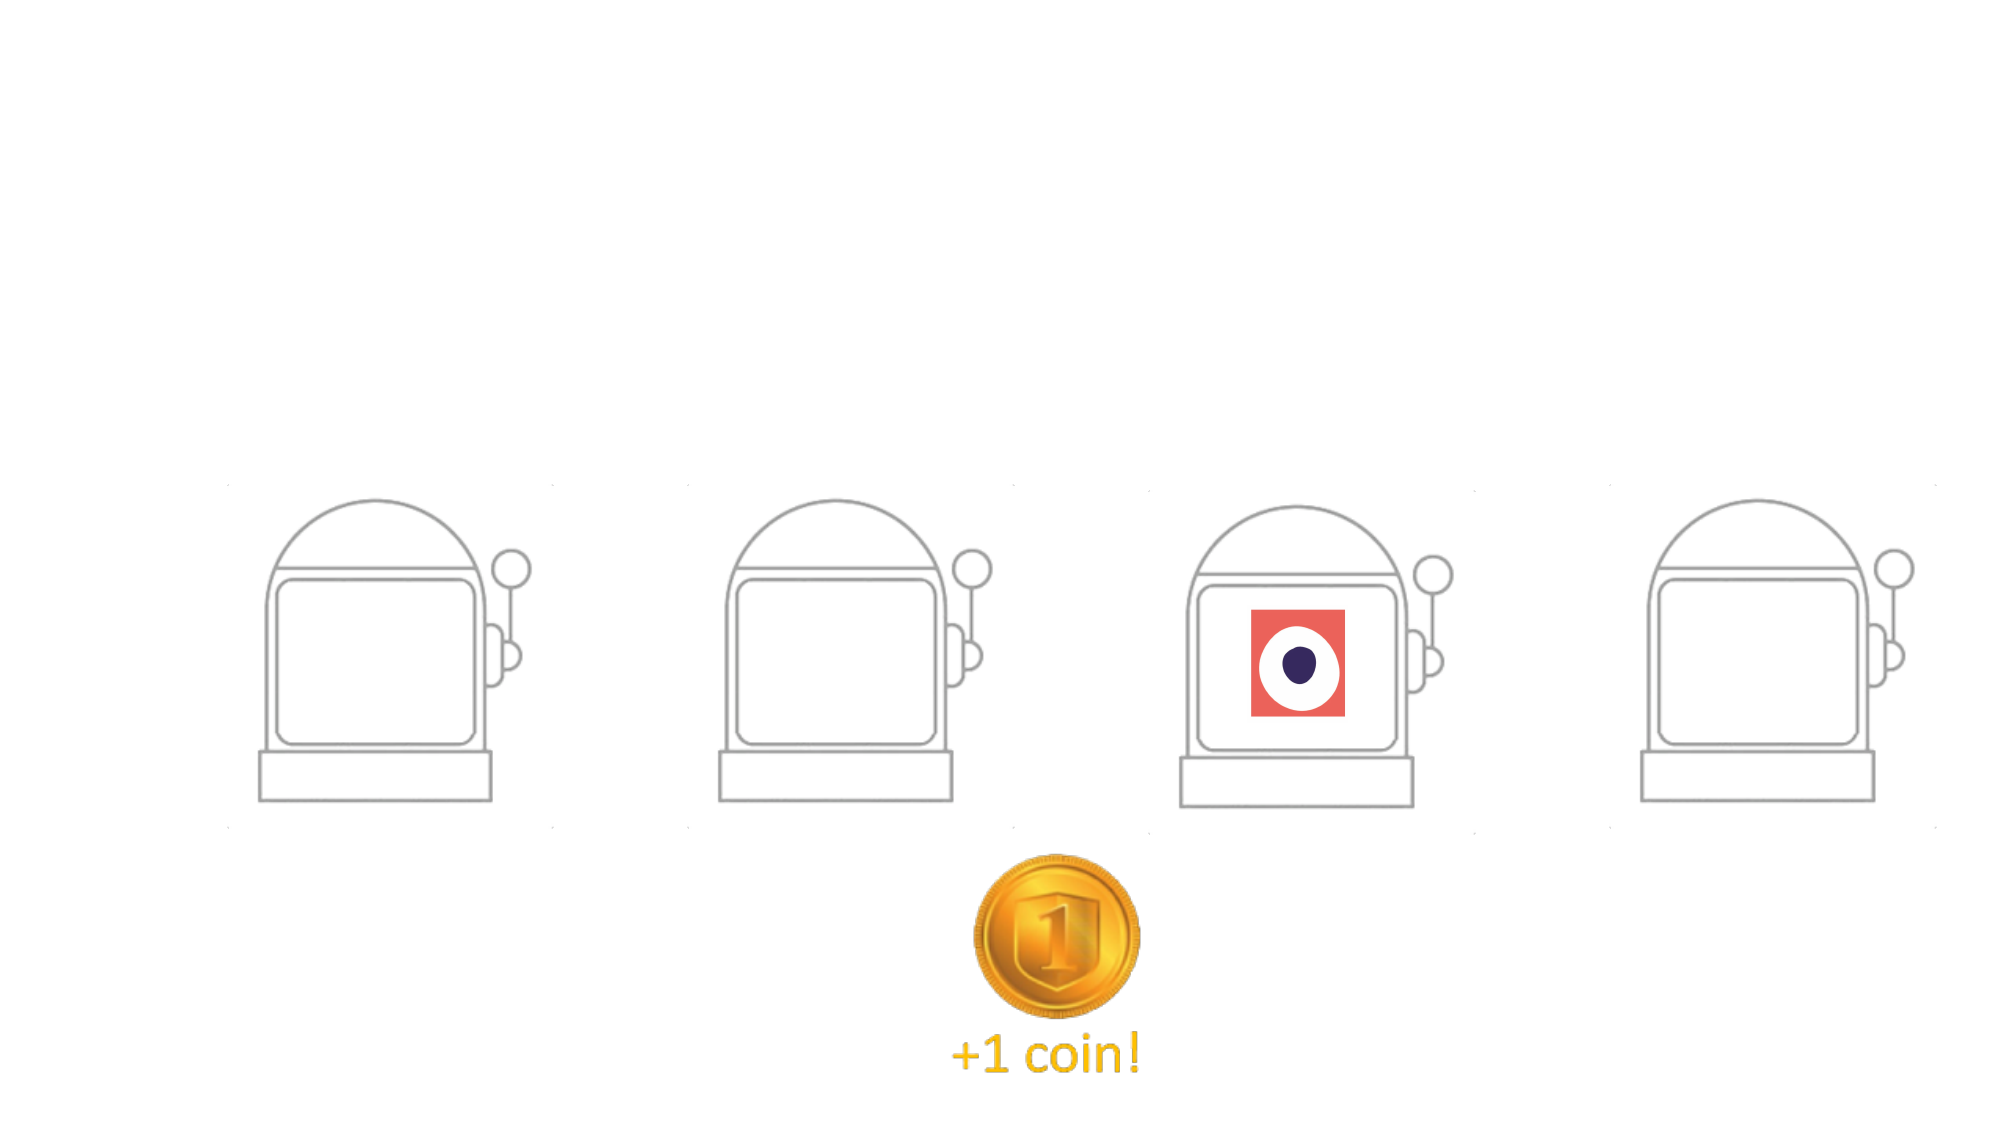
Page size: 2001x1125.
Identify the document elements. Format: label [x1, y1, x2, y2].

picture [226, 483, 555, 829]
picture [1148, 489, 1476, 835]
picture [1608, 483, 1937, 829]
list [934, 834, 1178, 1086]
picture [687, 483, 1016, 829]
